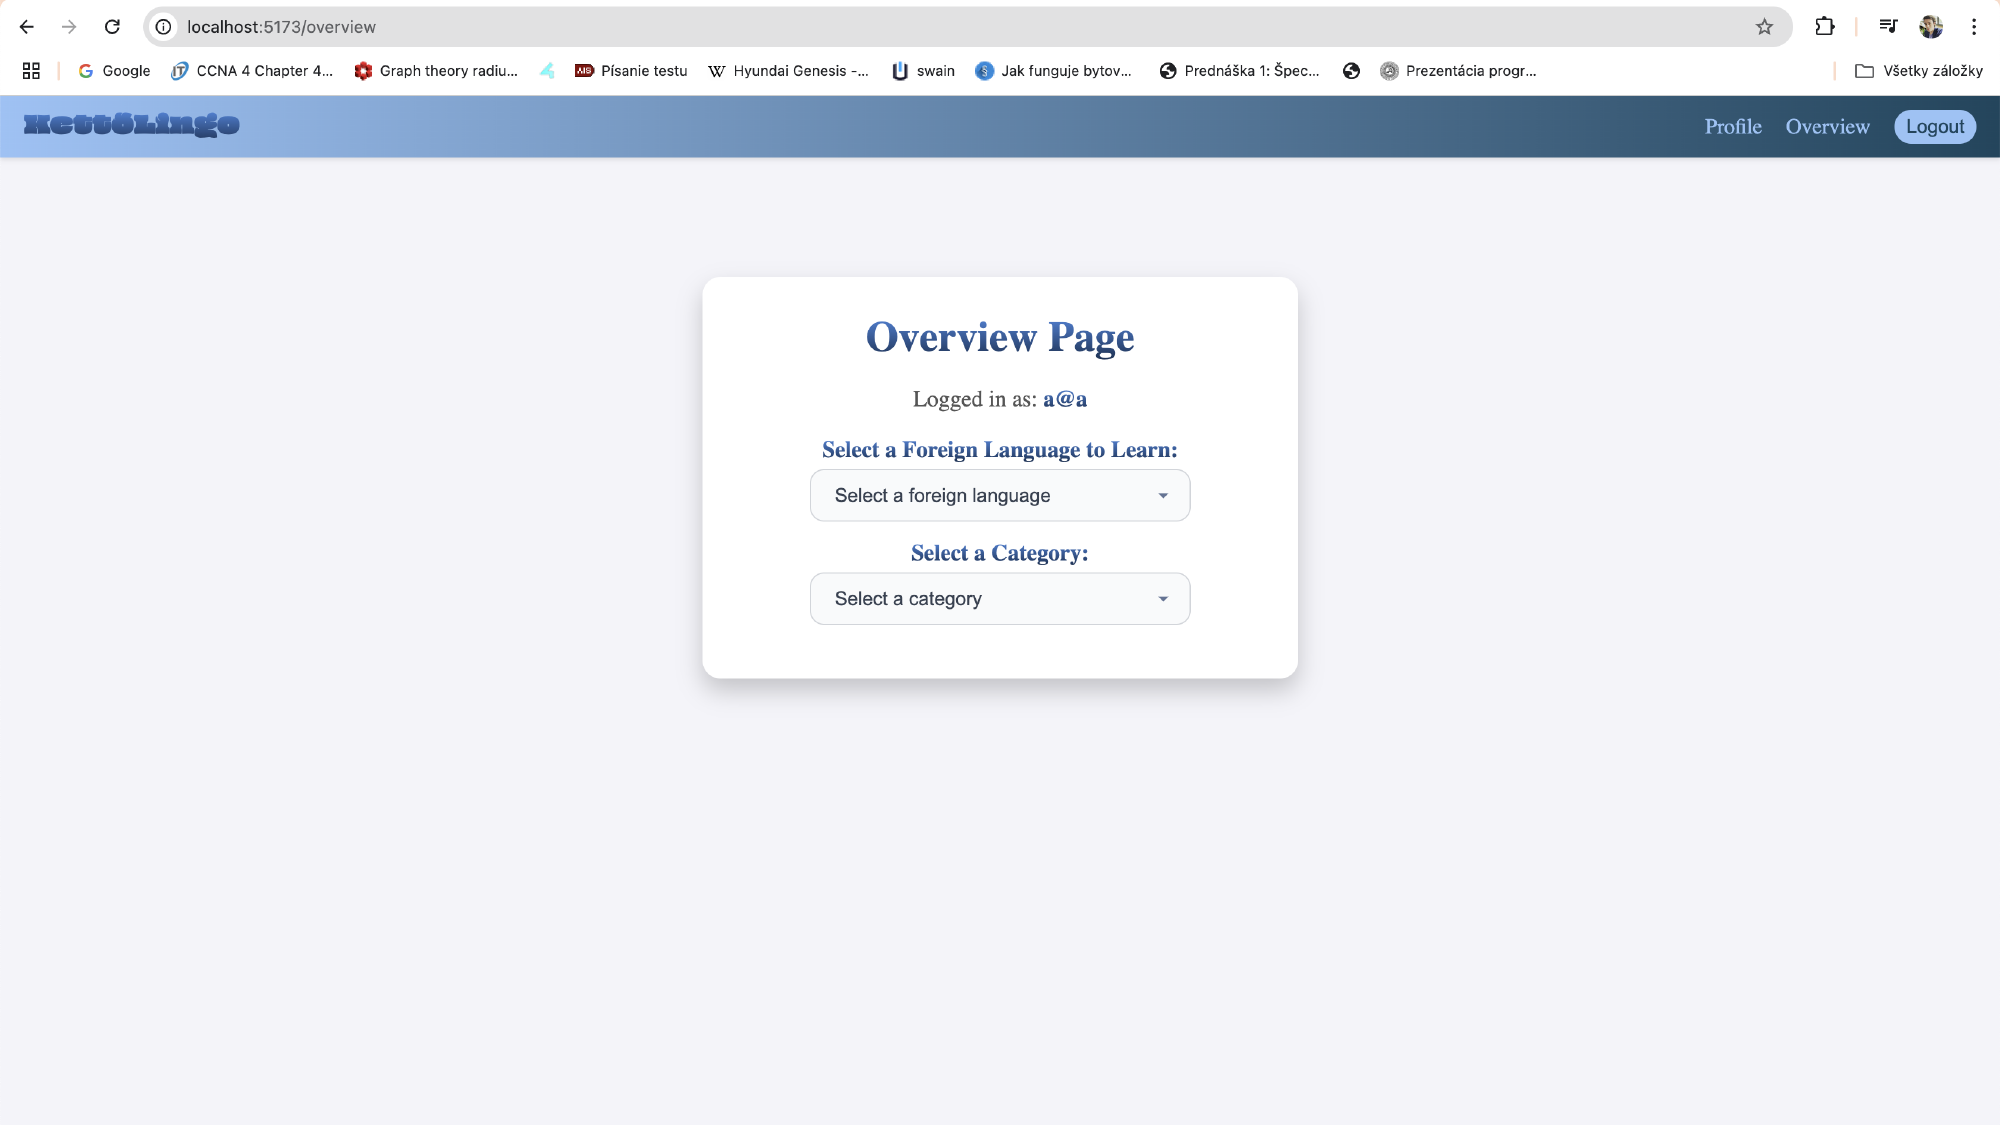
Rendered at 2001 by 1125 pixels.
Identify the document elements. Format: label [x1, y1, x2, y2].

list [0, 0, 2000, 1125]
